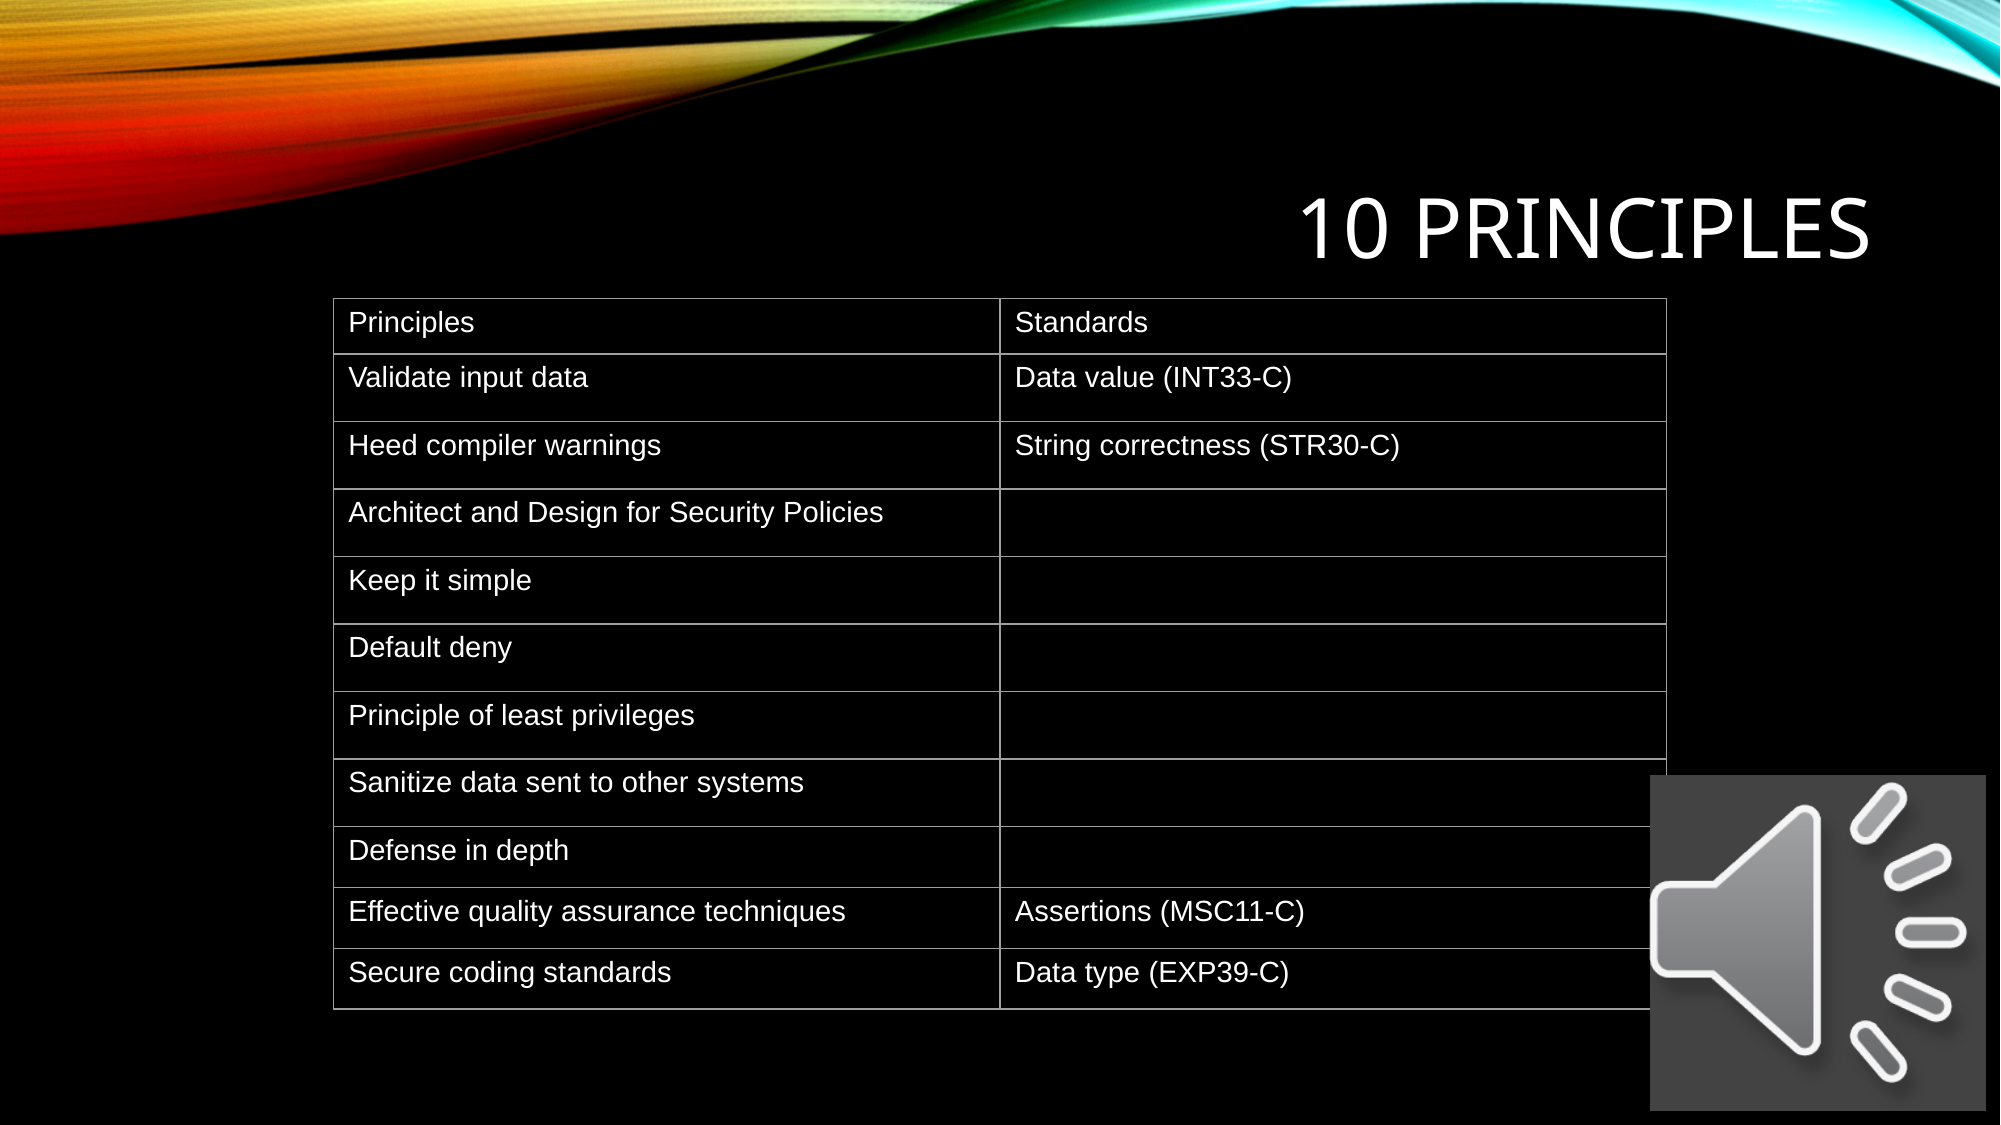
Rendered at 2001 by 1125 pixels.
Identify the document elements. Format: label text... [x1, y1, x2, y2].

table_cell [1001, 490, 1666, 556]
table_cell [1001, 692, 1666, 758]
table_cell Sanitize data sent to other systems [334, 760, 999, 826]
table_cell Validate input data [334, 355, 999, 421]
table_cell Principle of least privileges [334, 692, 999, 758]
table_cell Secure coding standards [334, 949, 999, 1008]
picture [1648, 773, 1987, 1112]
picture [0, 0, 2000, 237]
table_cell [1001, 557, 1666, 623]
table_cell String correctness (STR30-C) [1001, 422, 1666, 488]
table_header Defense in depth [334, 827, 999, 887]
table_cell Architect and Design for Security Policies [334, 490, 999, 556]
table_cell Effective quality assurance techniques [334, 888, 999, 948]
table_cell Keep it simple [334, 557, 999, 623]
table_header [1001, 827, 1643, 887]
table_cell [1001, 760, 1666, 826]
table_cell Default deny [334, 625, 999, 691]
table_header Principles [334, 299, 999, 353]
table_cell Assertions (MSC11-C) [1001, 888, 1643, 948]
table_cell [1001, 625, 1666, 691]
table_cell Data type (EXP39-C) [1001, 949, 1643, 1008]
table_header Standards [1001, 299, 1666, 353]
table_cell Heed compiler warnings [334, 422, 999, 488]
title 10 PRINCIPLES [474, 125, 1888, 338]
table_cell Data value (INT33-C) [1001, 355, 1666, 421]
